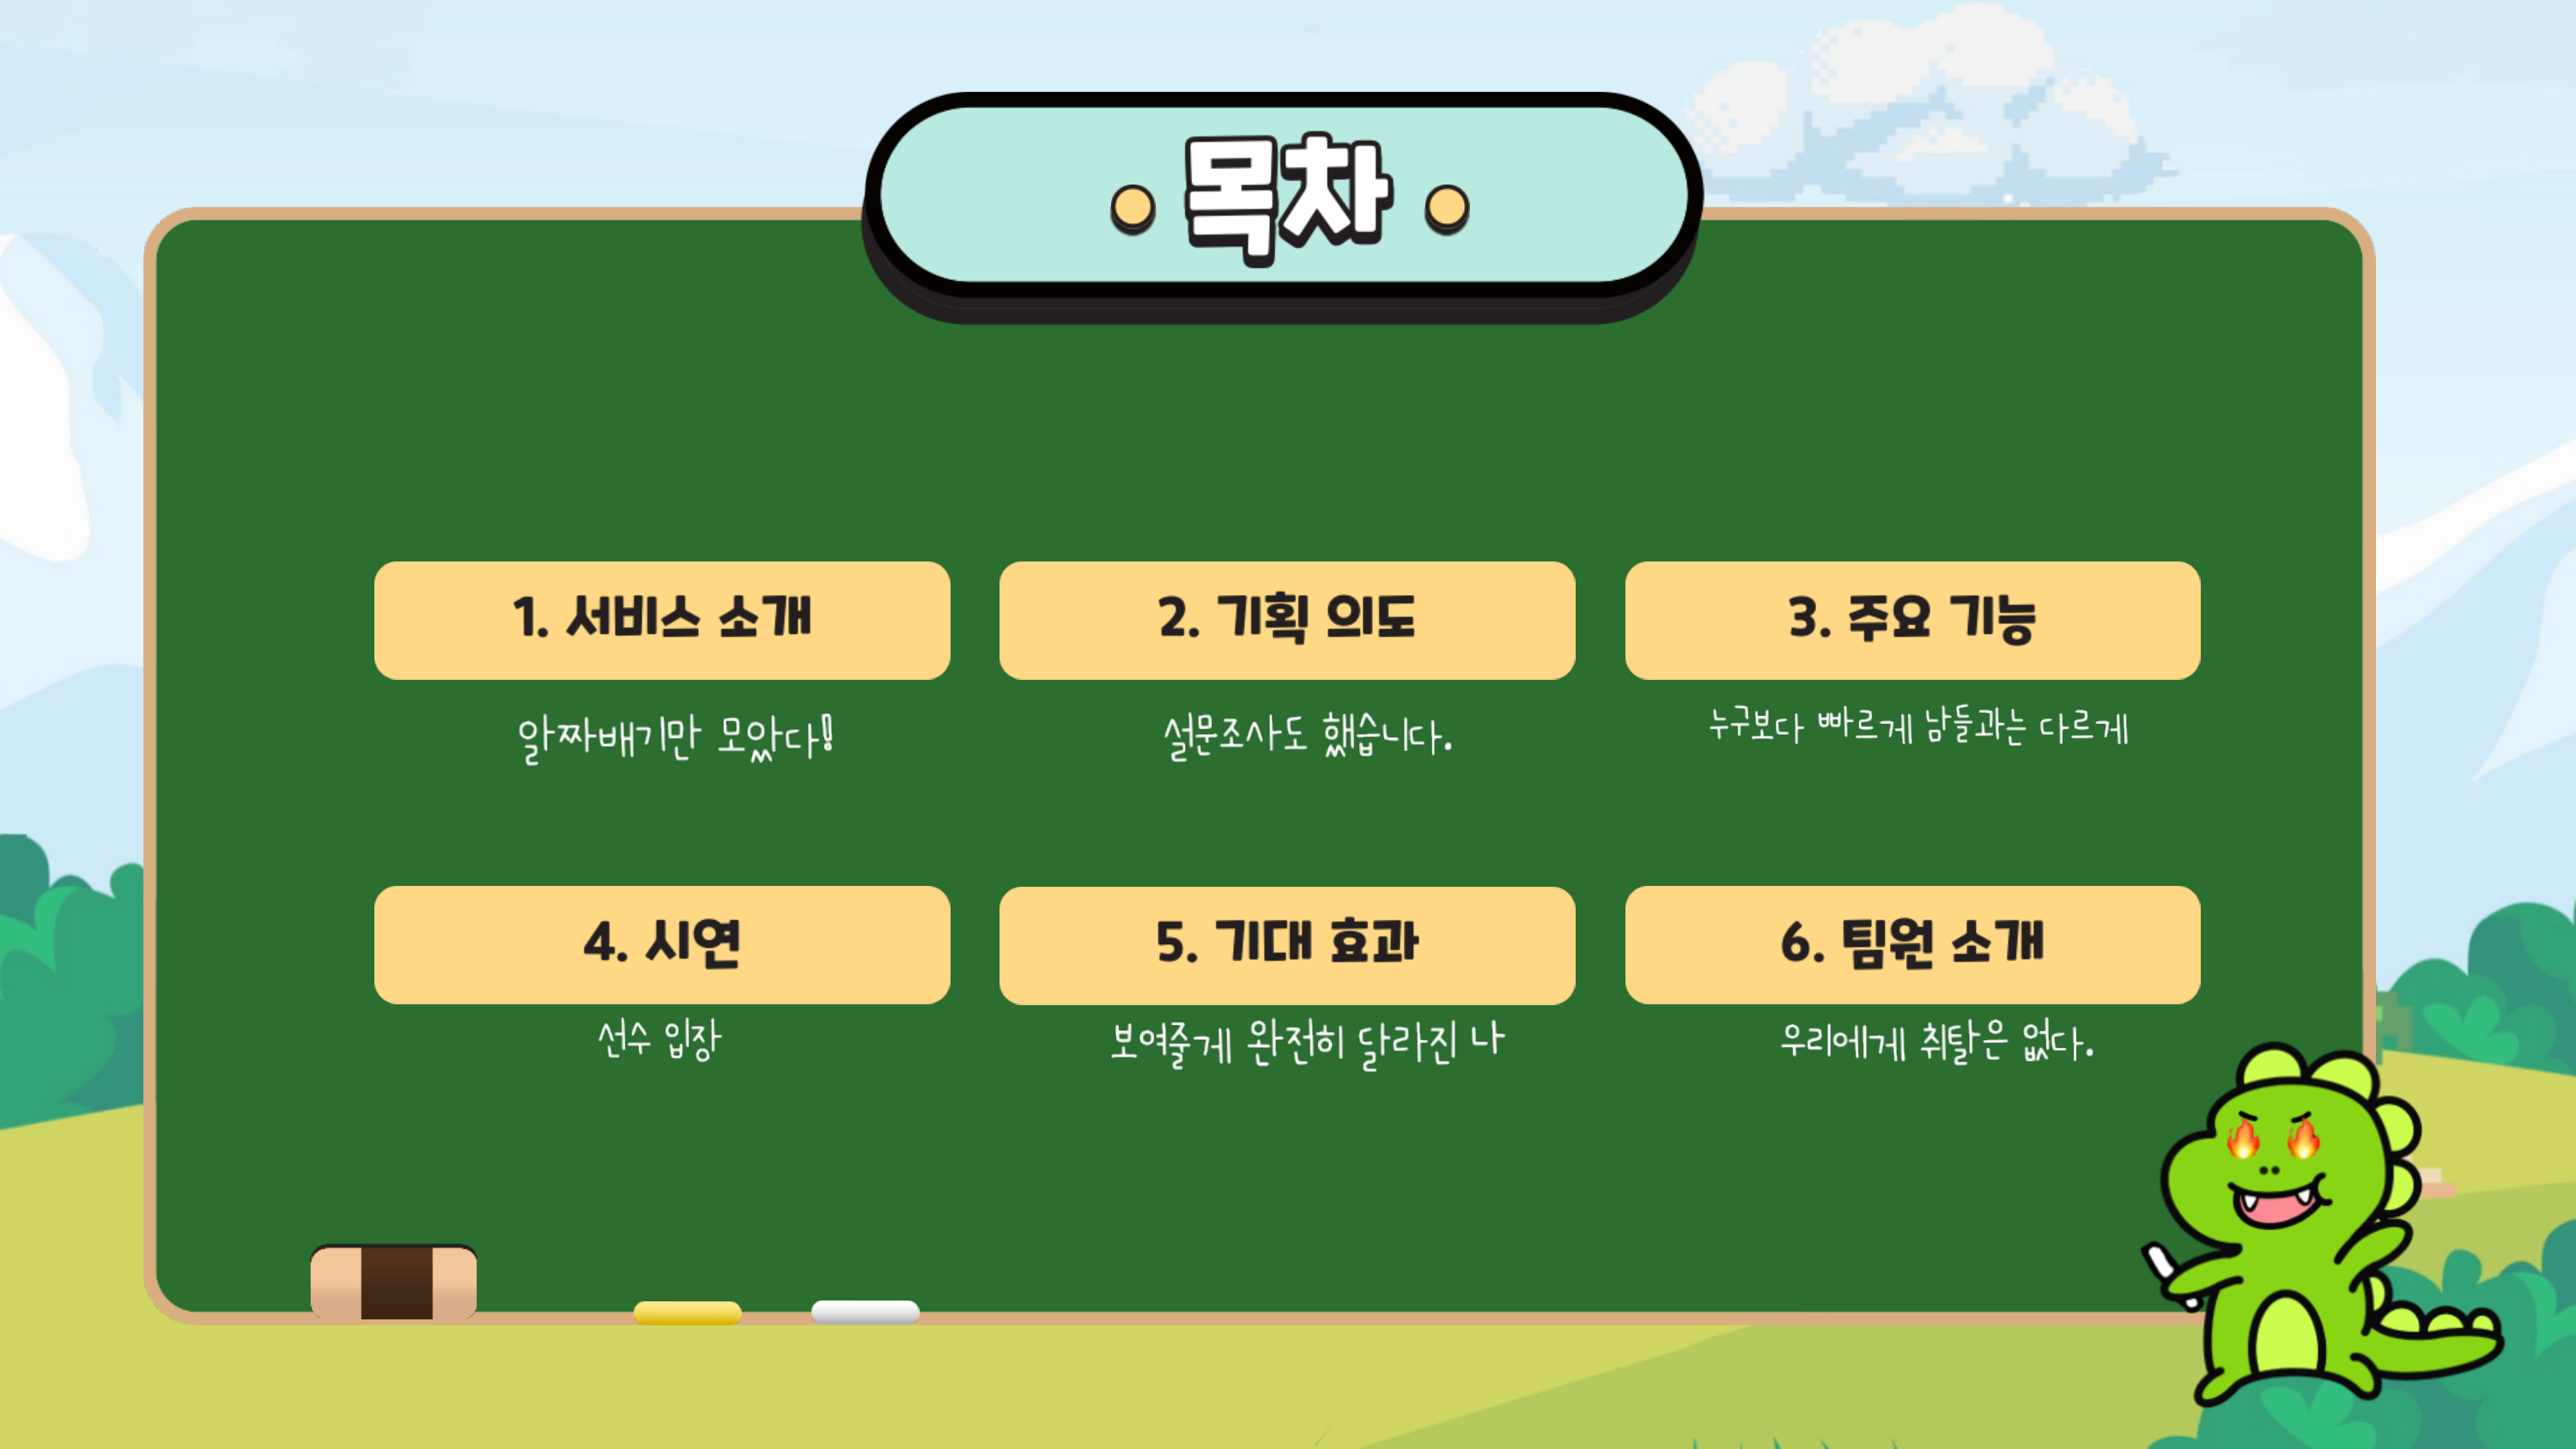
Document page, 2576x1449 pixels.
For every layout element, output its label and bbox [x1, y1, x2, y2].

text_box [999, 887, 1576, 1005]
picture [1020, 896, 1446, 988]
text_box [999, 561, 1576, 681]
text_box [634, 1301, 742, 1325]
text_box [865, 91, 1098, 300]
picture [1645, 572, 2063, 680]
picture [1020, 572, 1443, 680]
picture [1675, 688, 2151, 778]
picture [395, 896, 767, 1094]
text_box [1540, 91, 1704, 300]
text_box [1625, 561, 2201, 681]
text_box [143, 206, 2377, 1325]
text_box [309, 1241, 489, 1319]
picture [395, 572, 837, 680]
text_box [0, 0, 2576, 1449]
text_box [374, 561, 951, 681]
text_box [2132, 1021, 2518, 1419]
picture [1031, 692, 1478, 794]
picture [1103, 58, 1537, 403]
text_box [374, 886, 951, 1004]
picture [1022, 998, 1531, 1103]
text_box [1625, 886, 2201, 1004]
picture [1645, 896, 2119, 1101]
picture [390, 694, 858, 799]
text_box [811, 1300, 920, 1325]
